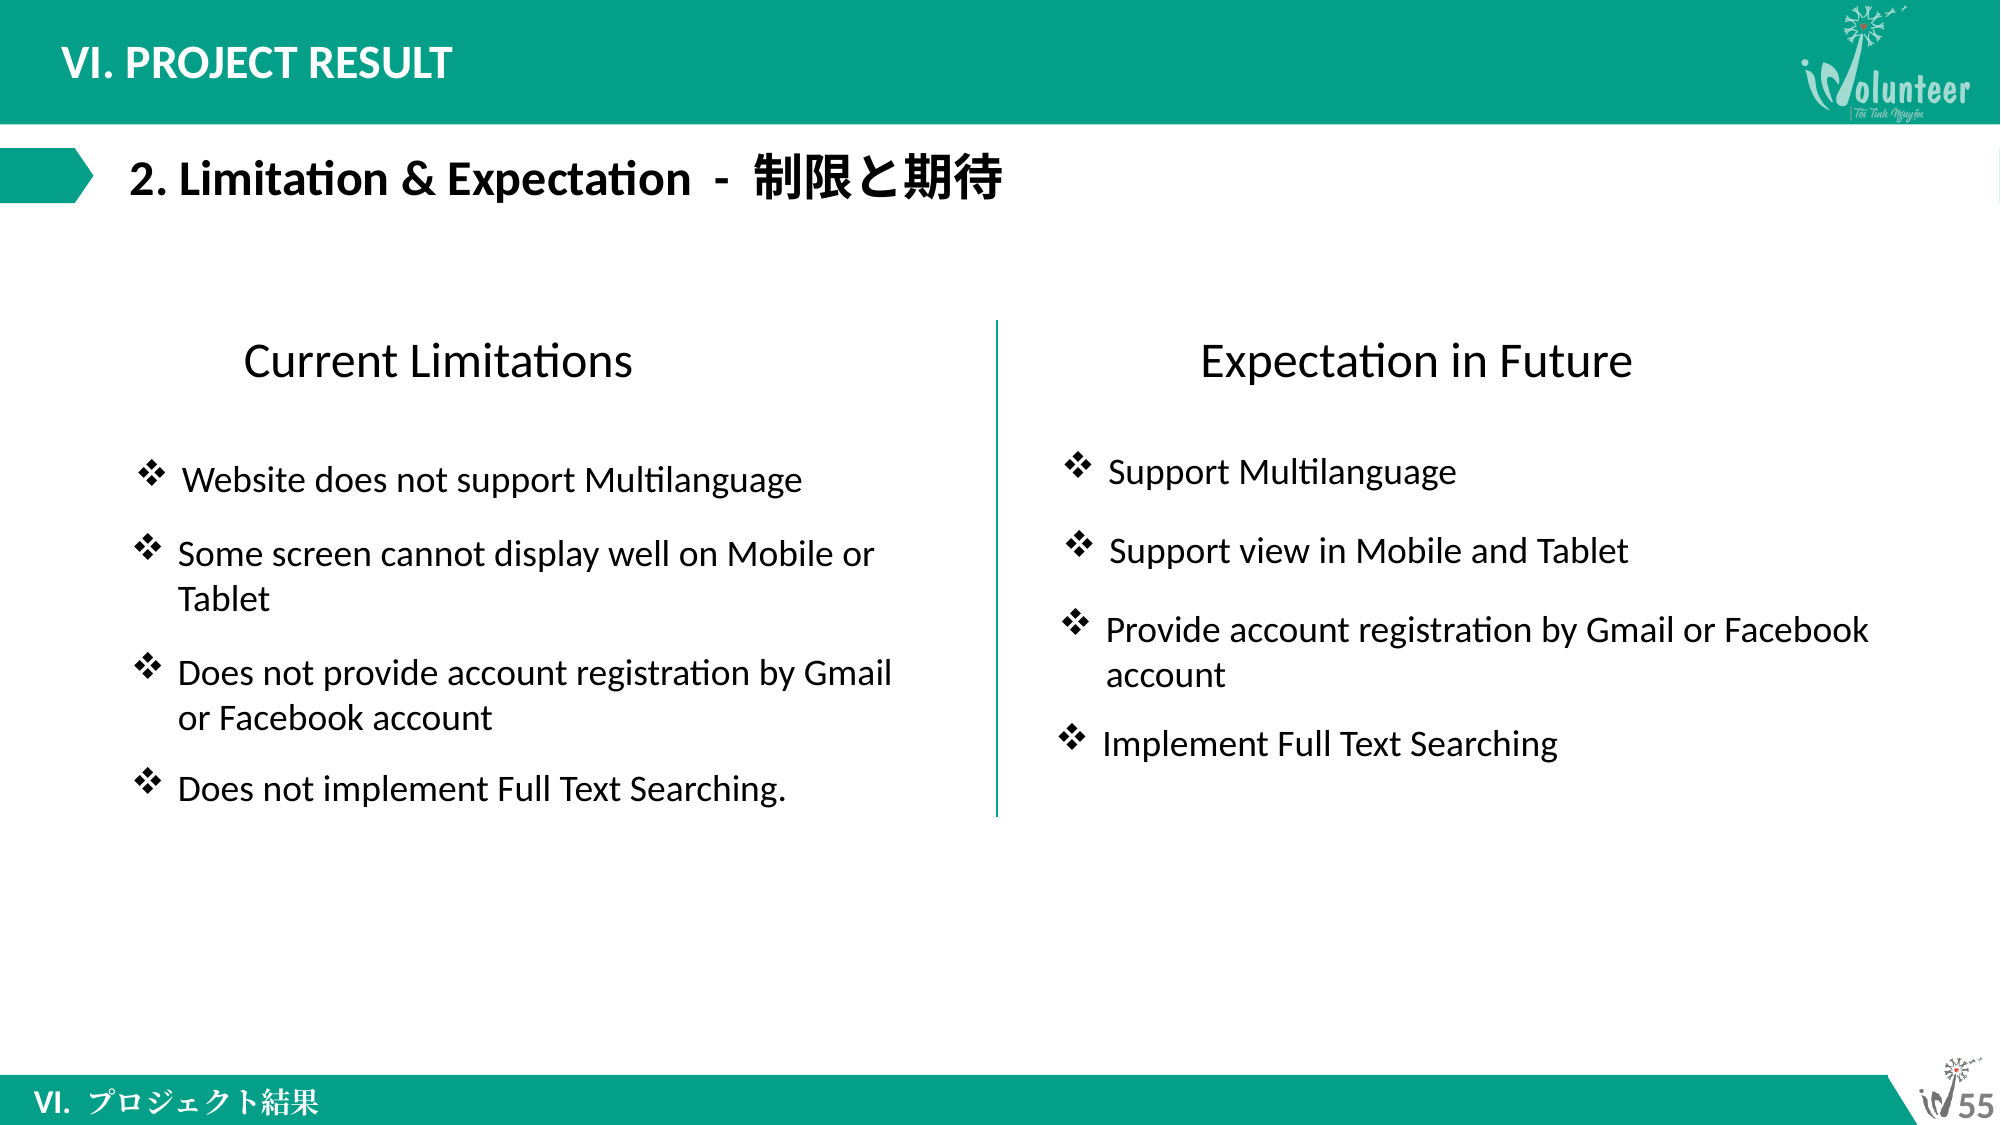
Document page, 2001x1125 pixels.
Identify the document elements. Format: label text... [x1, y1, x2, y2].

text_box Does not implement Full Text Searching. [116, 756, 914, 816]
text_box VI. PROJECT RESULT [46, 23, 469, 96]
text_box Provide account registration by Gmail or Facebook account [1044, 597, 1887, 747]
text_box Website does not support Multilanguage [120, 447, 819, 508]
text_box Implement Full Text Searching [1040, 711, 1883, 817]
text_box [0, 1074, 1919, 1125]
text_box [1779, 0, 1997, 125]
picture [1919, 1057, 1982, 1119]
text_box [0, 137, 1029, 214]
text_box Some screen cannot display well on Mobile or Tablet [116, 521, 914, 627]
text_box 55 [1942, 1073, 2000, 1125]
text_box [0, 0, 1779, 125]
text_box Expectation in Future [1185, 320, 1649, 396]
text_box Support view in Mobile and Tablet [1047, 518, 1645, 579]
text_box Does not provide account registration by Gmail or Facebook account [116, 641, 914, 746]
text_box Current Limitations [228, 320, 649, 395]
text_box Support Multilanguage [1046, 439, 1473, 500]
